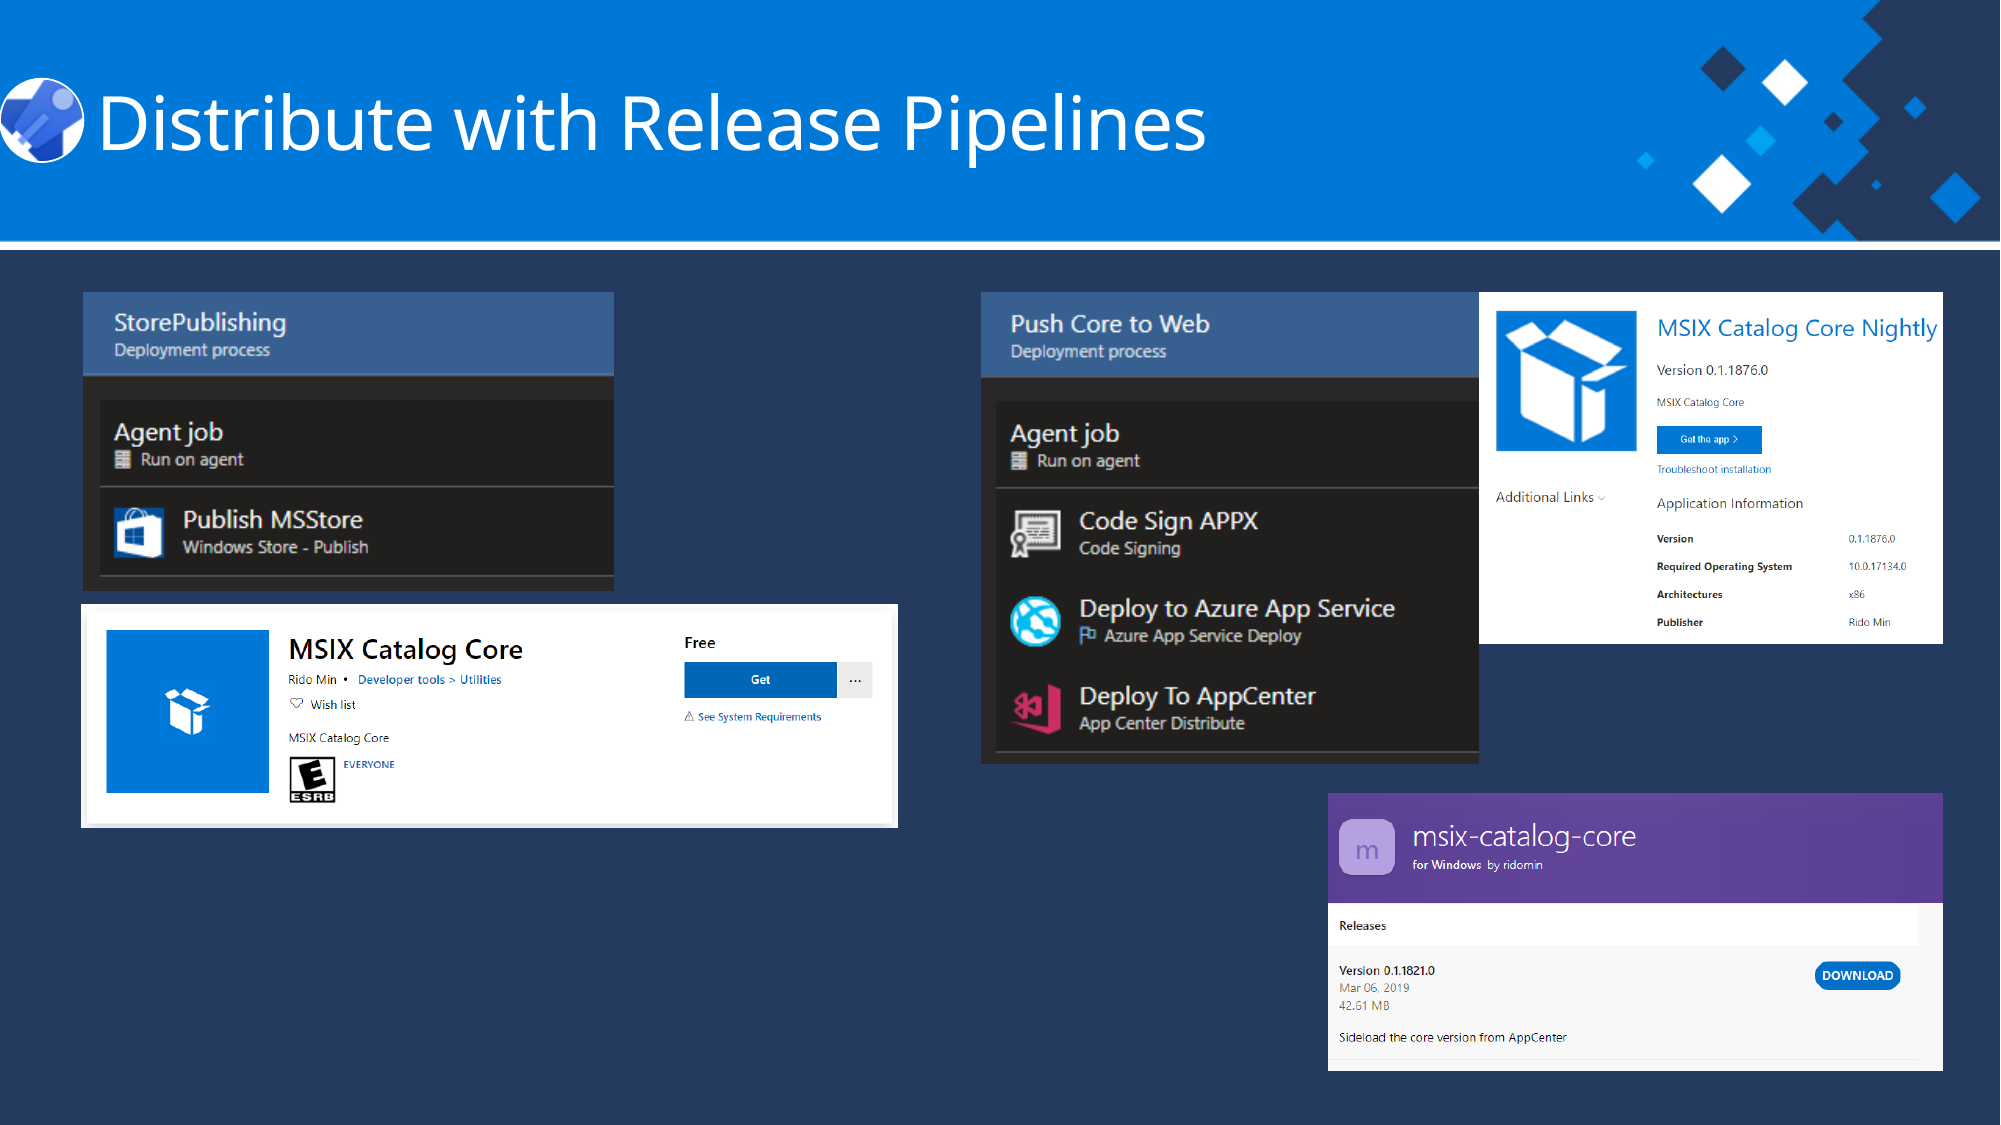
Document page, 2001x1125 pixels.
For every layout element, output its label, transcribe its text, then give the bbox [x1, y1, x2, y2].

picture [1328, 793, 1943, 1071]
title Distribute with Release Pipelines [96, 75, 1597, 166]
picture [81, 603, 899, 828]
text_box [0, 77, 85, 163]
picture [981, 291, 1943, 765]
picture [0, 0, 2000, 250]
picture [83, 291, 614, 591]
